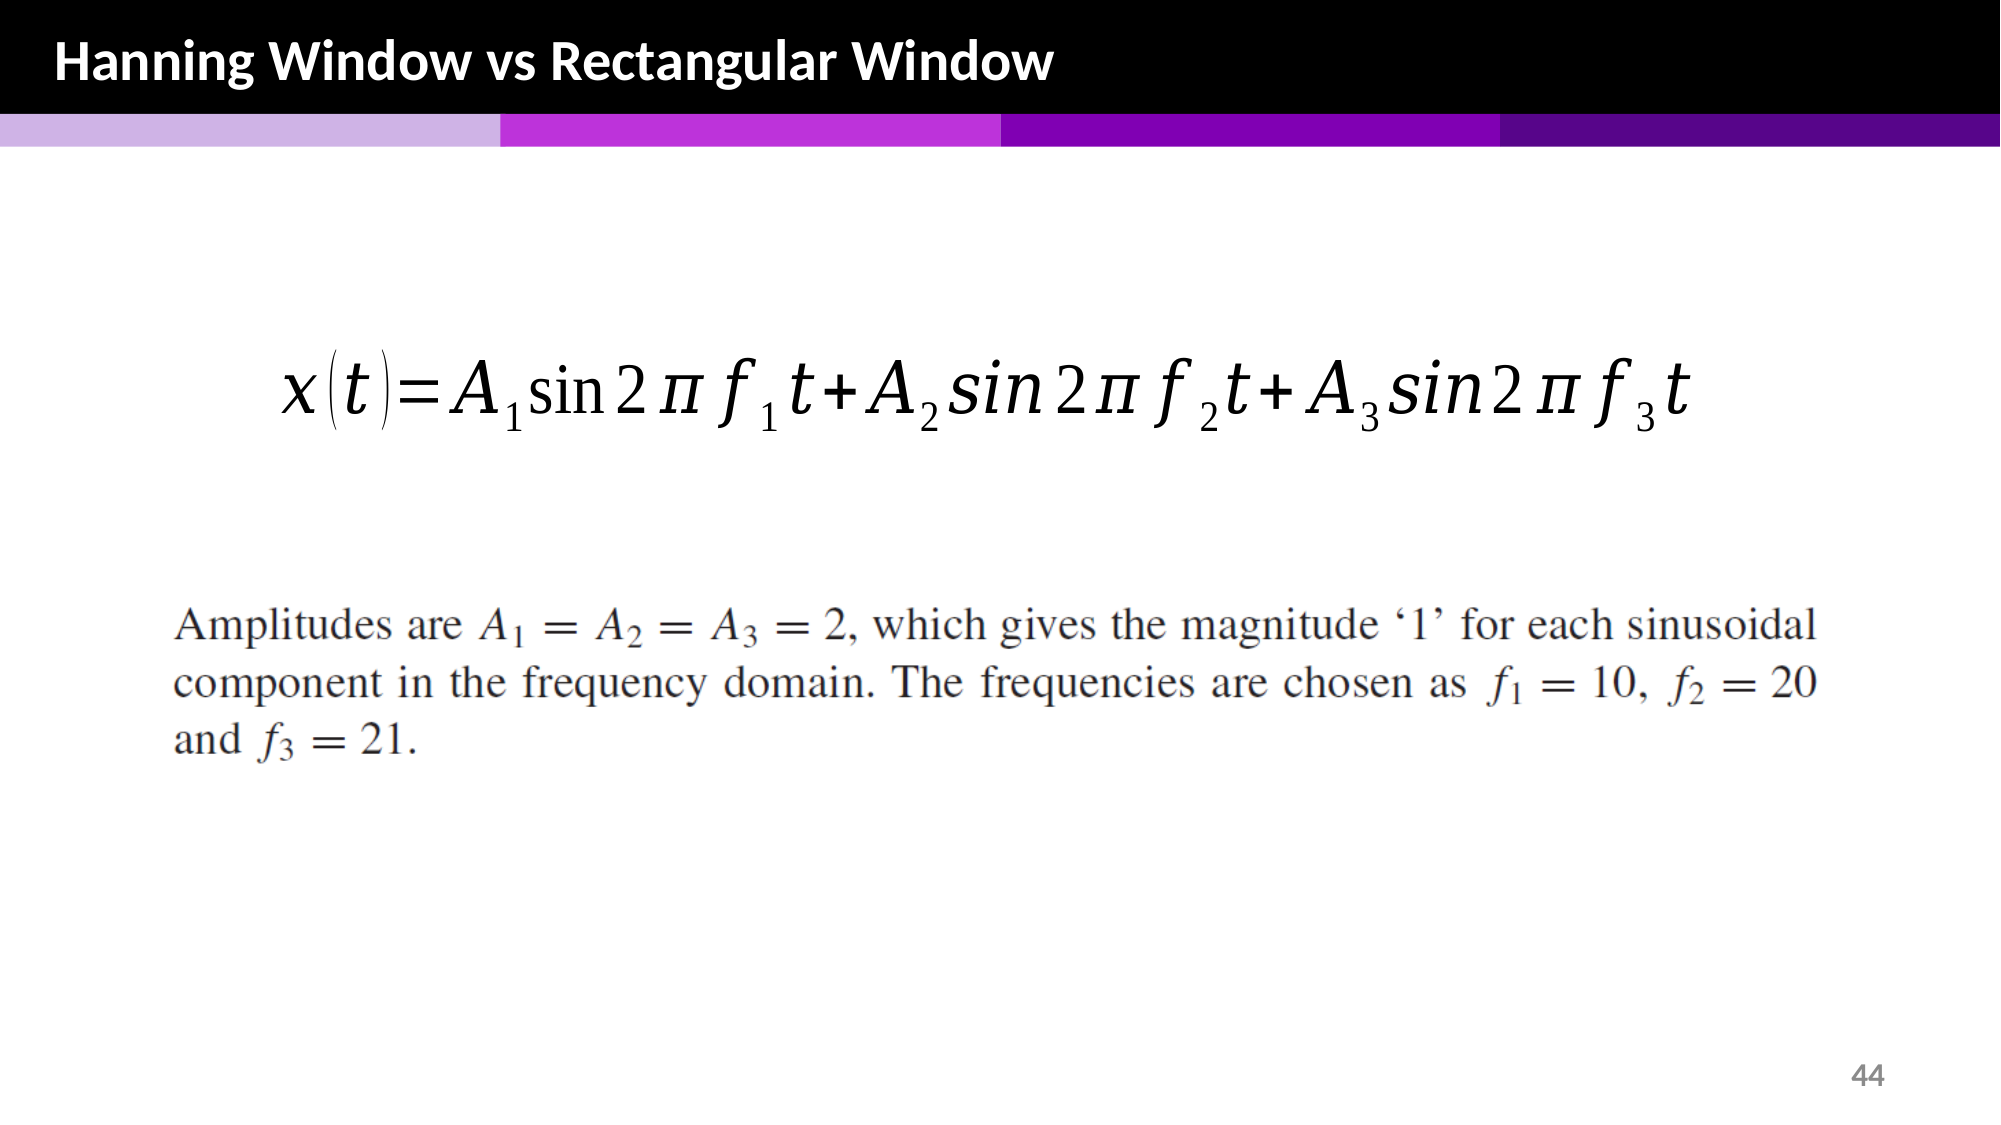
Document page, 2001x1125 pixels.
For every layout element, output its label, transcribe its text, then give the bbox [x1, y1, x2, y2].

picture [157, 580, 1846, 794]
list Hanning Window vs Rectangular Window [39, 1, 1964, 114]
